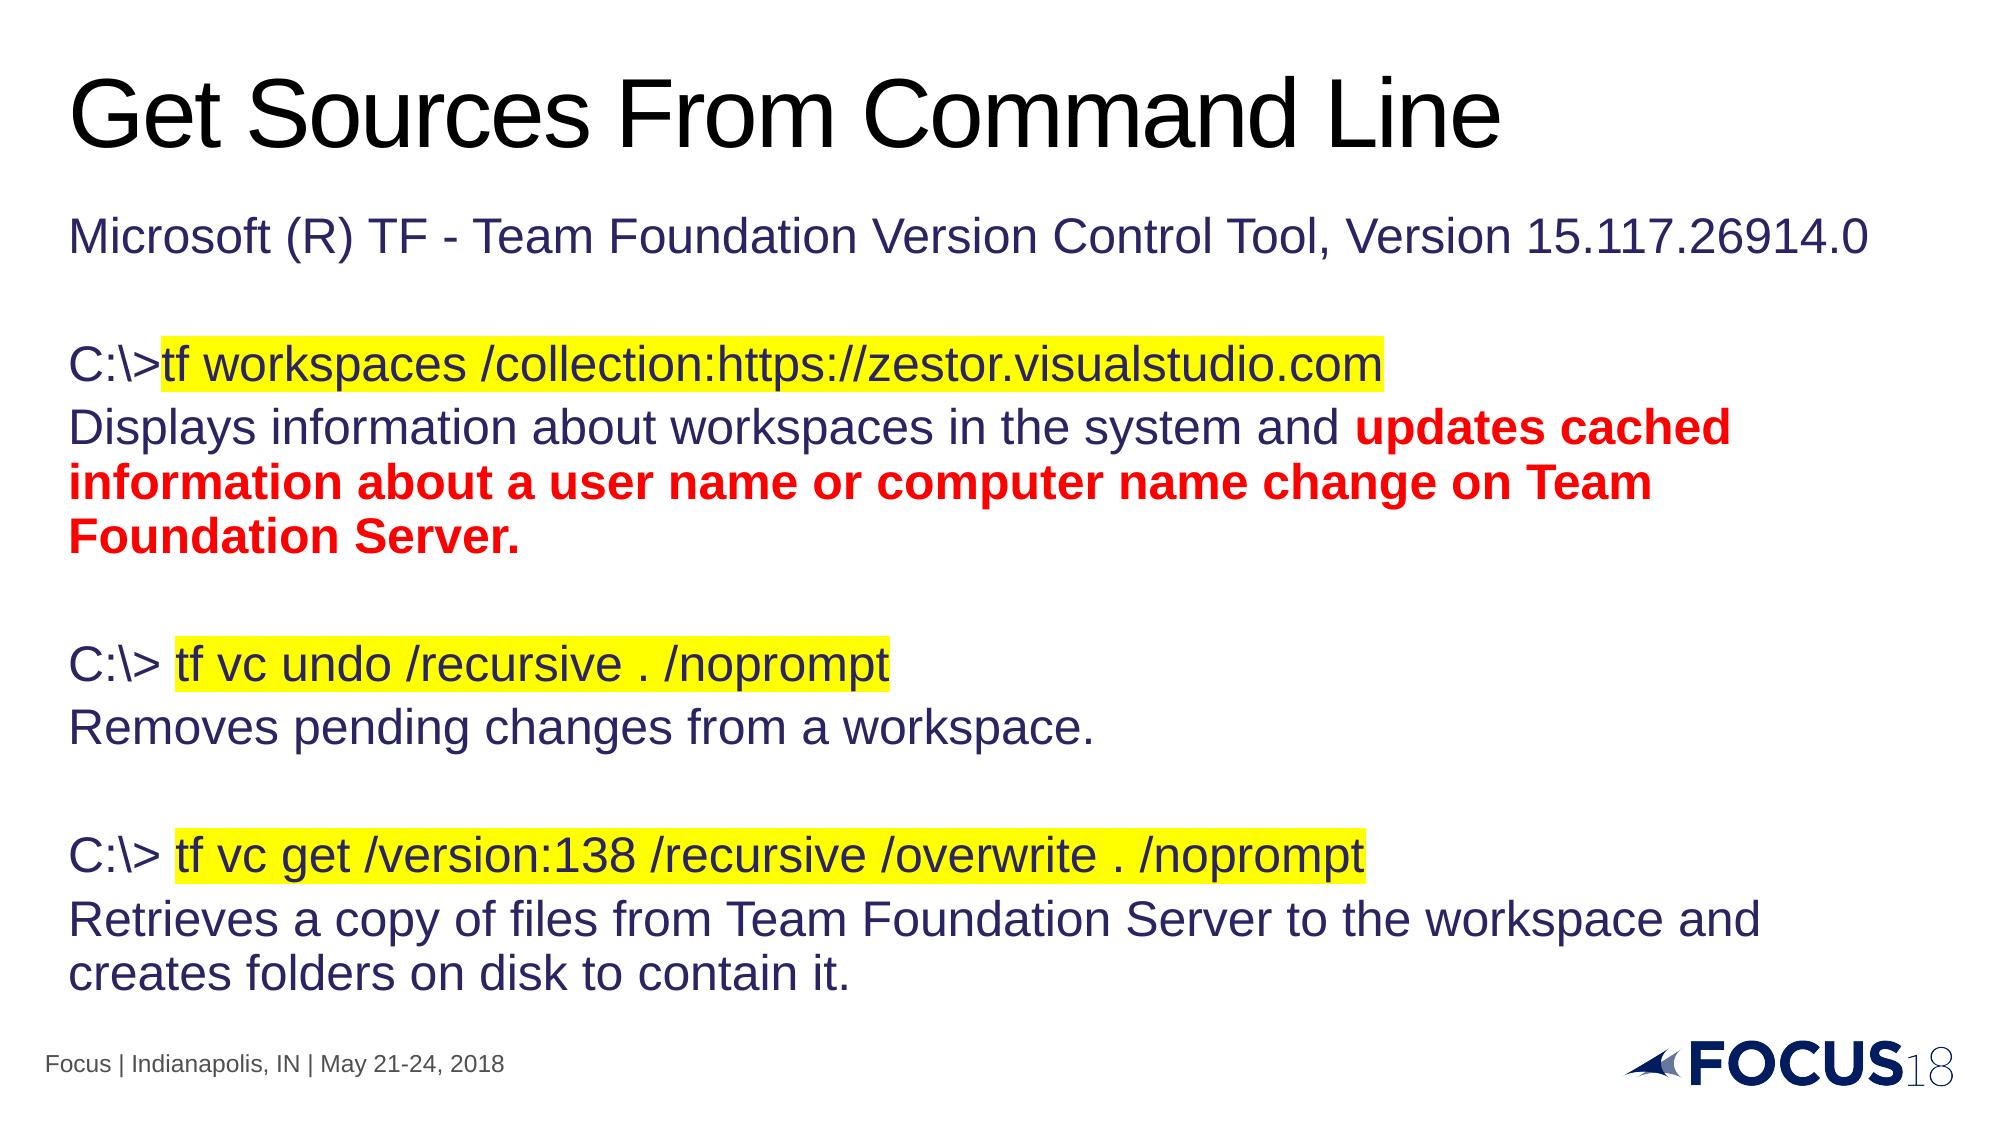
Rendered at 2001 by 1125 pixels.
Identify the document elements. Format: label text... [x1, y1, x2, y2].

list Microsoft (R) TF - Team Foundation Version Control Tool, Version 15.117.26914.0 C:\>tf workspaces /collection:https://zestor.visualstudio.com Displays information about workspaces in the system and updates cached information about a user name or computer name change on Team Foundation Server. C:\> tf vc undo /recursive . /noprompt Removes pending changes from a workspace. C:\> tf vc get /version:138 /recursive /overwrite . /noprompt Retrieves a copy of files from Team Foundation Server to the workspace and creates folders on disk to contain it. [44, 196, 1956, 1110]
title Get Sources From Command Line [44, 47, 1957, 196]
